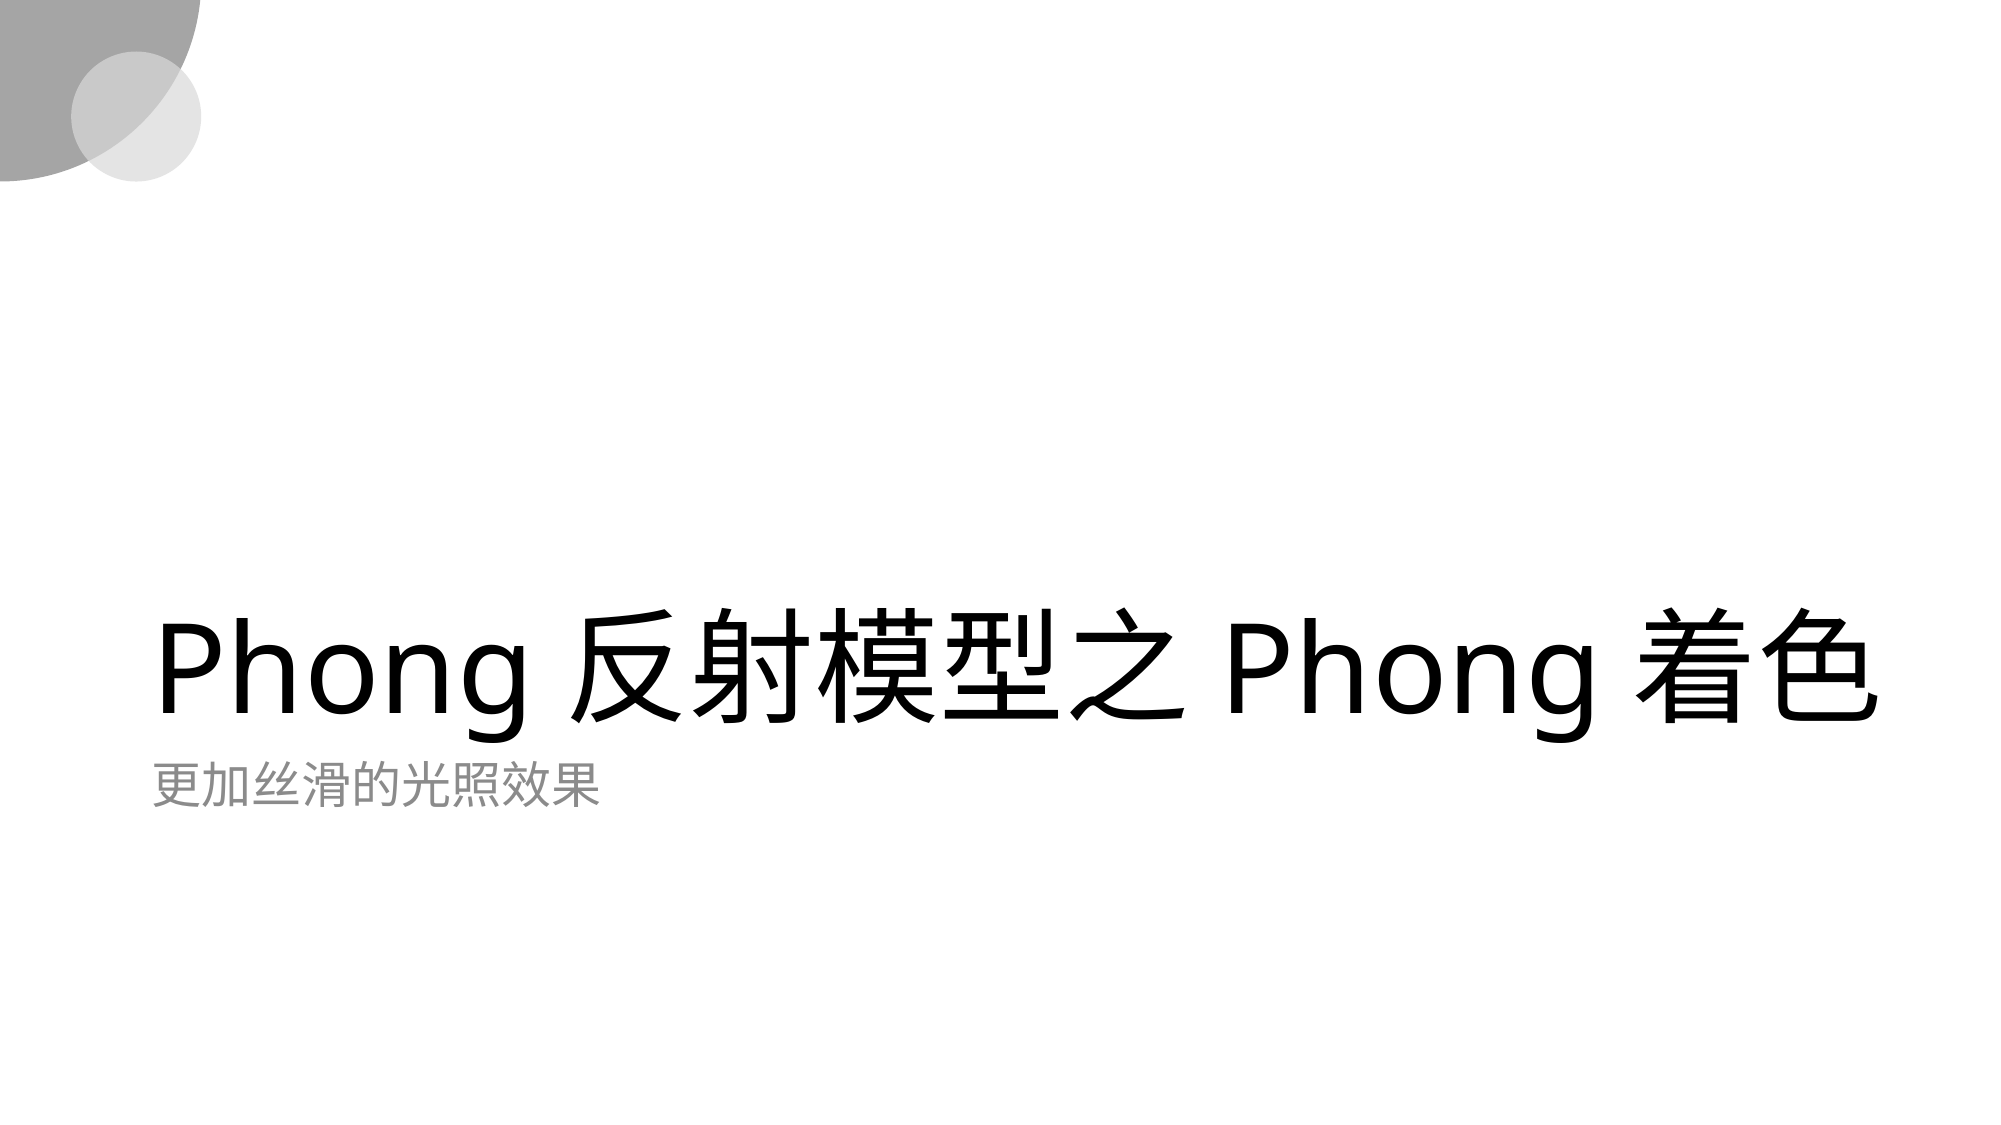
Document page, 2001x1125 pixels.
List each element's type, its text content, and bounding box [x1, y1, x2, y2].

title Phong反射模型之Phong着色 [136, 280, 2000, 749]
list 更加丝滑的光照效果 [136, 752, 1862, 999]
